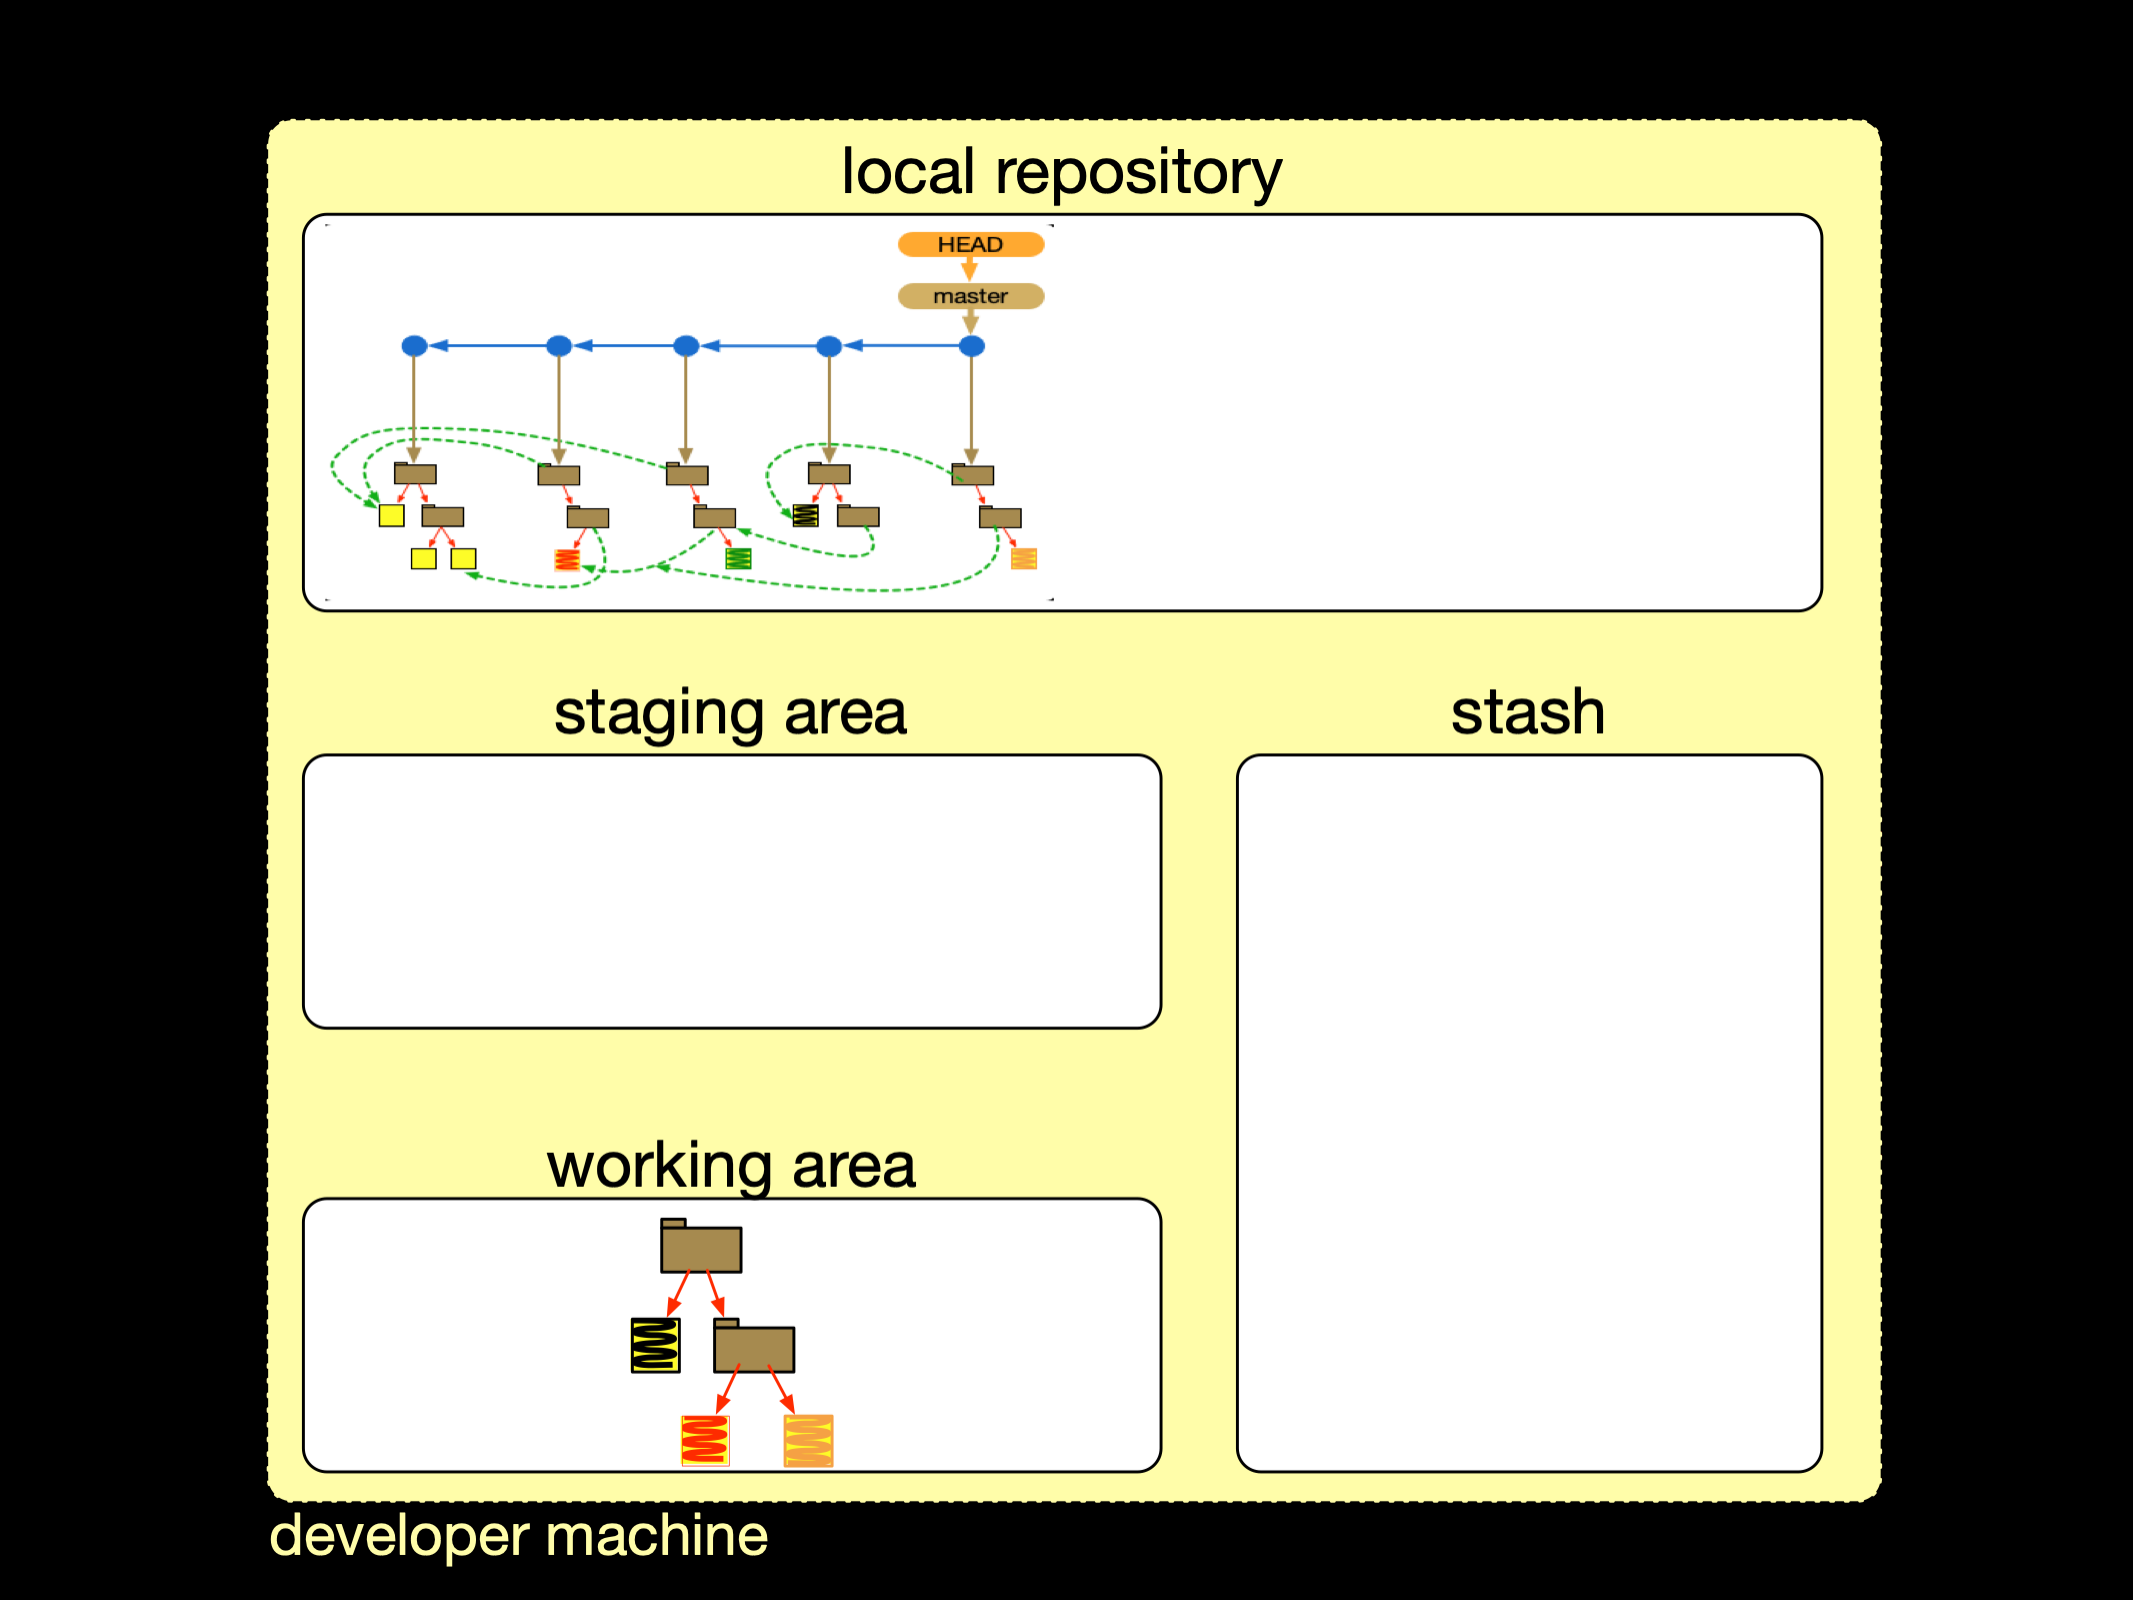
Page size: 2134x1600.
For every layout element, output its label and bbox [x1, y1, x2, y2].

picture [251, 110, 1888, 1585]
